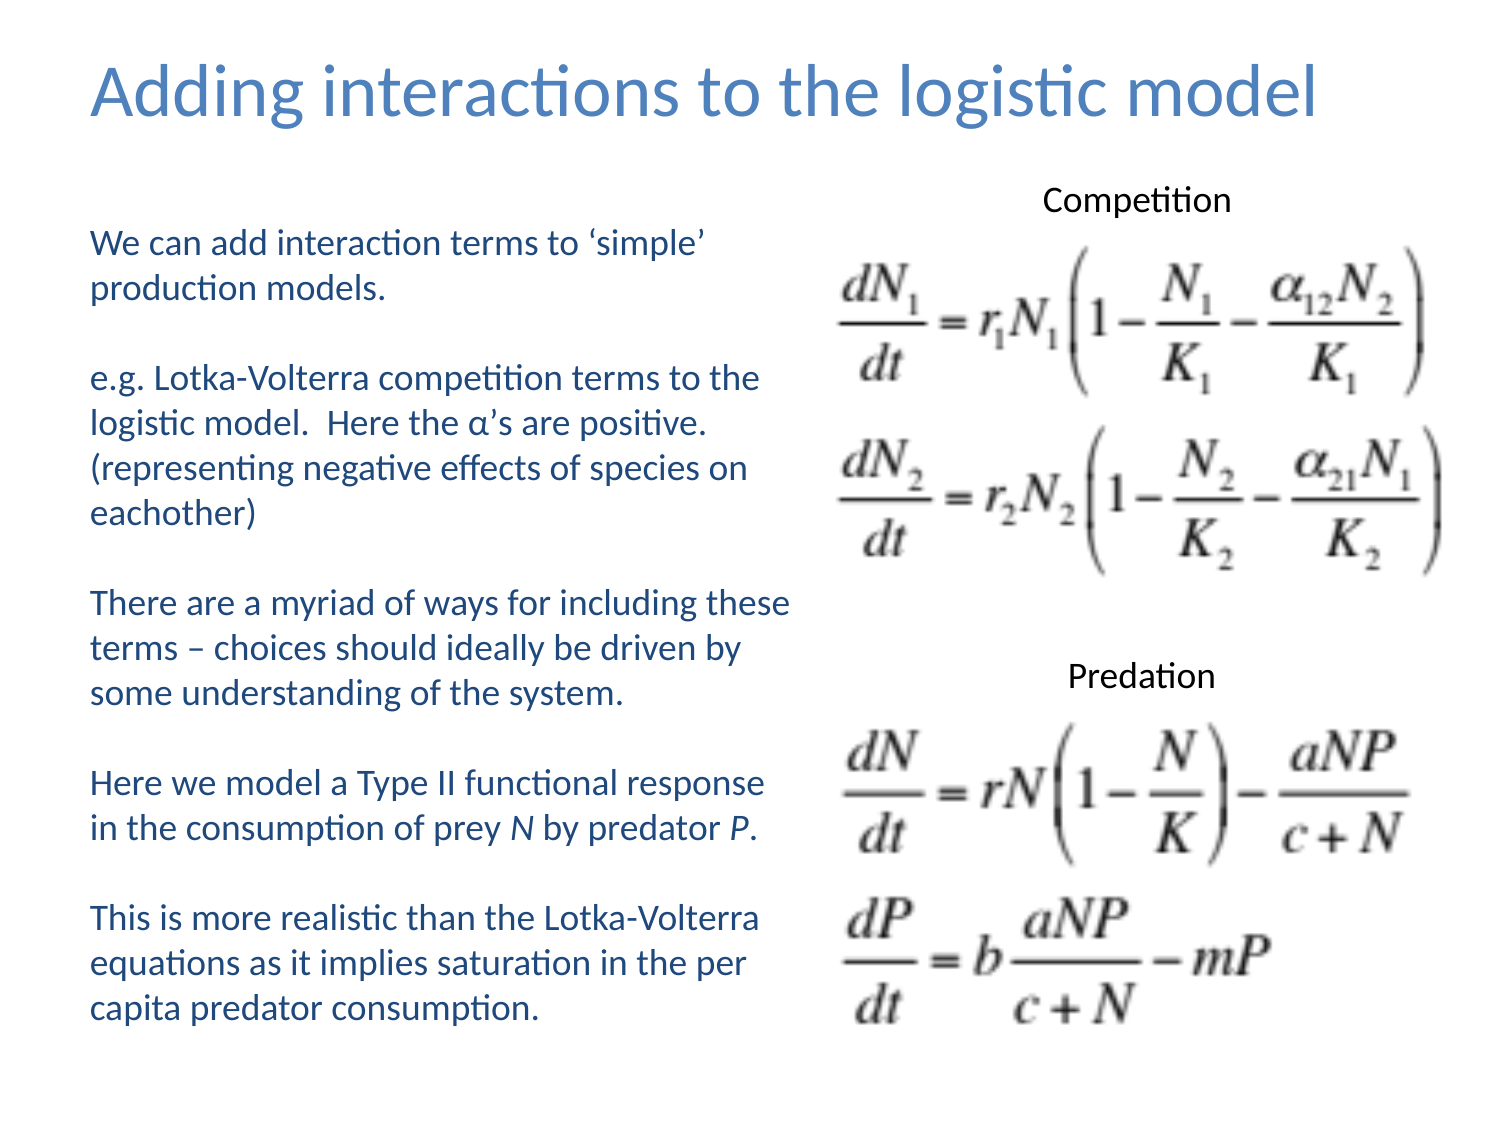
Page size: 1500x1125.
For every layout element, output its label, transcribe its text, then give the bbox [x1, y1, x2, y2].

text_box Competition [1028, 167, 1488, 228]
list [835, 709, 1416, 1029]
title Adding interactions to the logistic model [75, 30, 1425, 144]
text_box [831, 237, 1446, 578]
text_box Predation [1053, 643, 1500, 703]
text_box We can add interaction terms to ‘simple’ production models. e.g. Lotka-Volterra competition terms to the logistic model. Here the α’s are positive. (representing negative effects of species on eachother) There are a myriad of ways for including these terms – choices should ideally be driven by some understanding of the system. Here we model a Type II functional response in the consumption of prey N by predator P. This is more realistic than the Lotka-Volterra equations as it implies saturation in the per capita predator consumption. [74, 210, 810, 1036]
